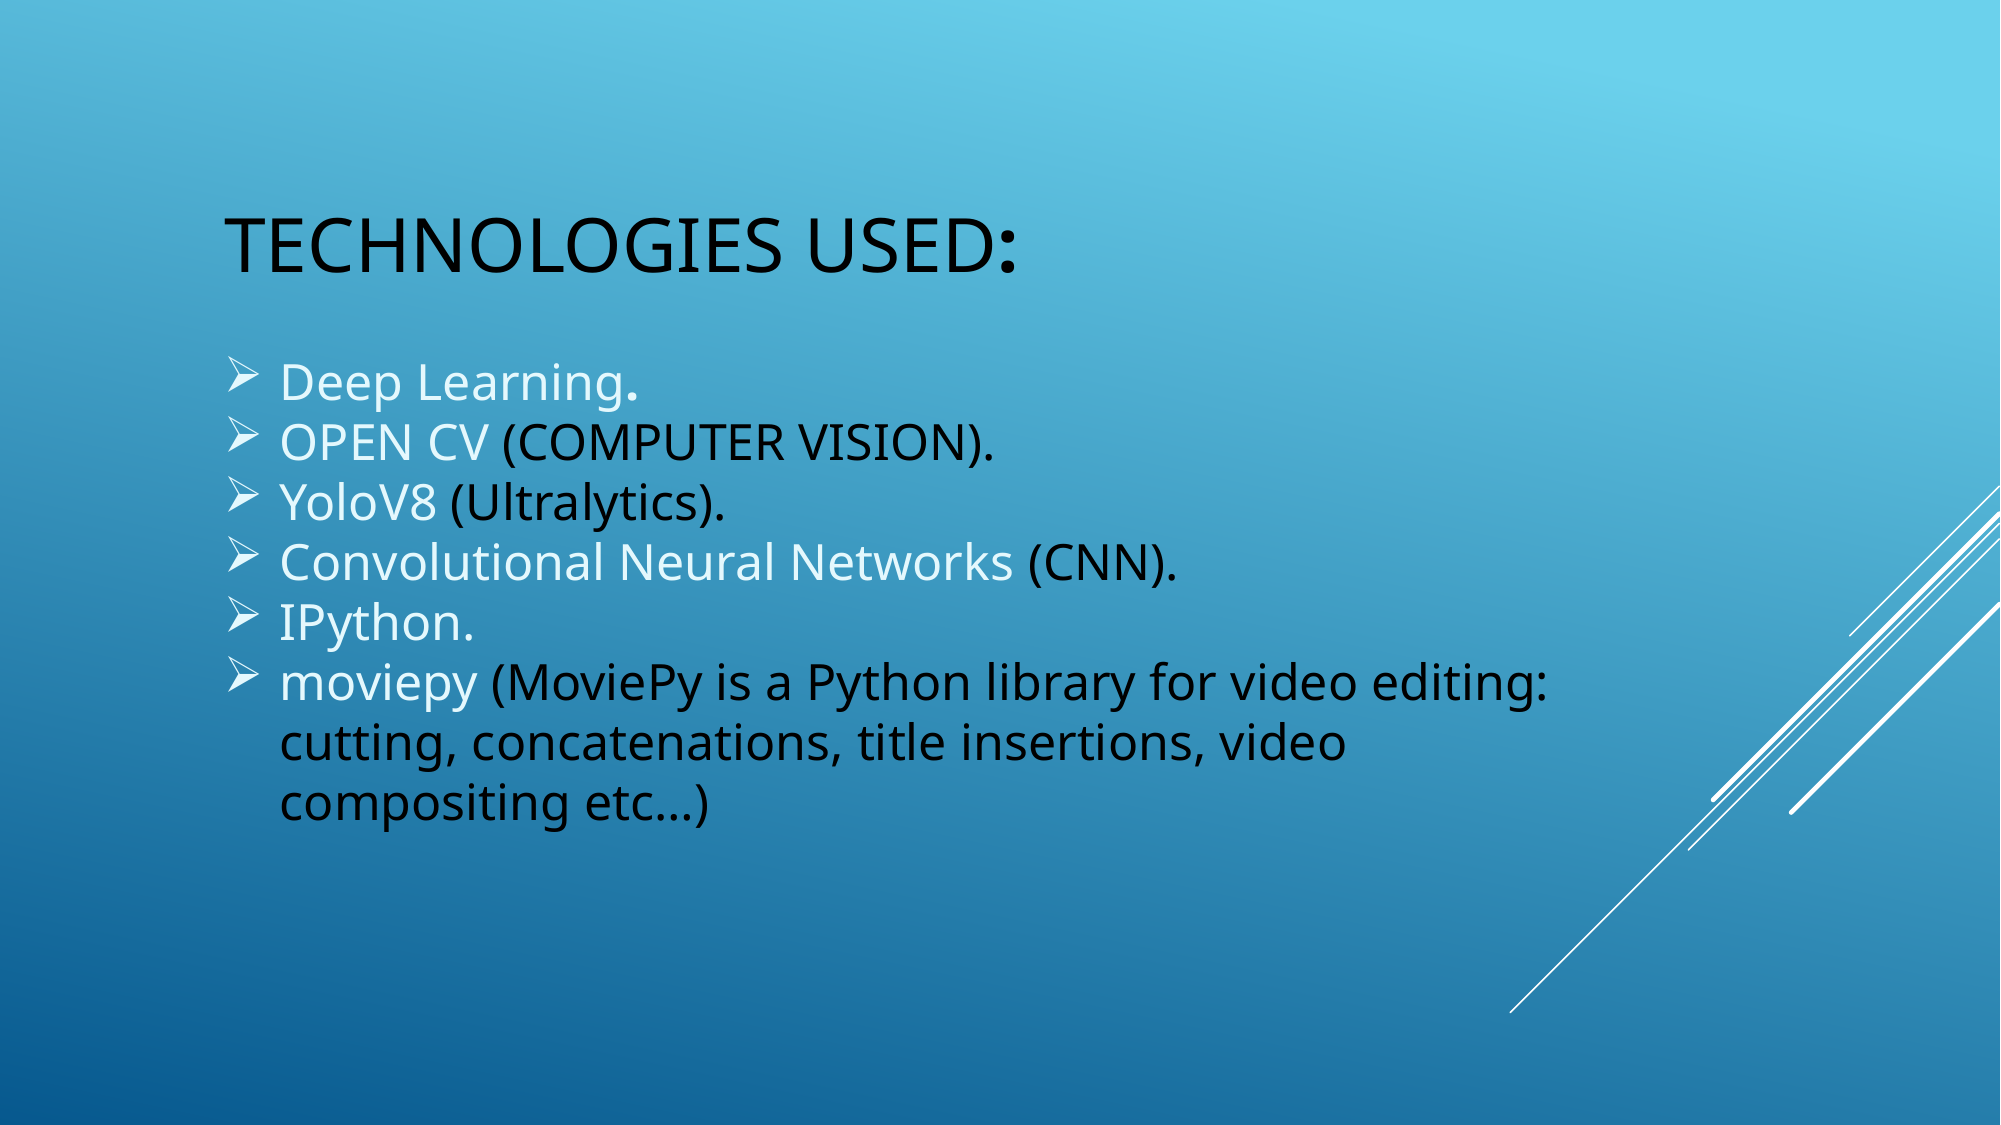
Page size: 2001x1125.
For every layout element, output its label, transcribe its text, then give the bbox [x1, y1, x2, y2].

text_box Technologies used: [209, 187, 1652, 309]
text_box Deep Learning. OPEN CV (COMPUTER VISION). YoloV8 (Ultralytics). Convolutional Neural Networks (CNN). IPython. moviepy (MoviePy is a Python library for video editing: cutting, concatenations, title insertions, video compositing etc…) [209, 342, 1665, 838]
